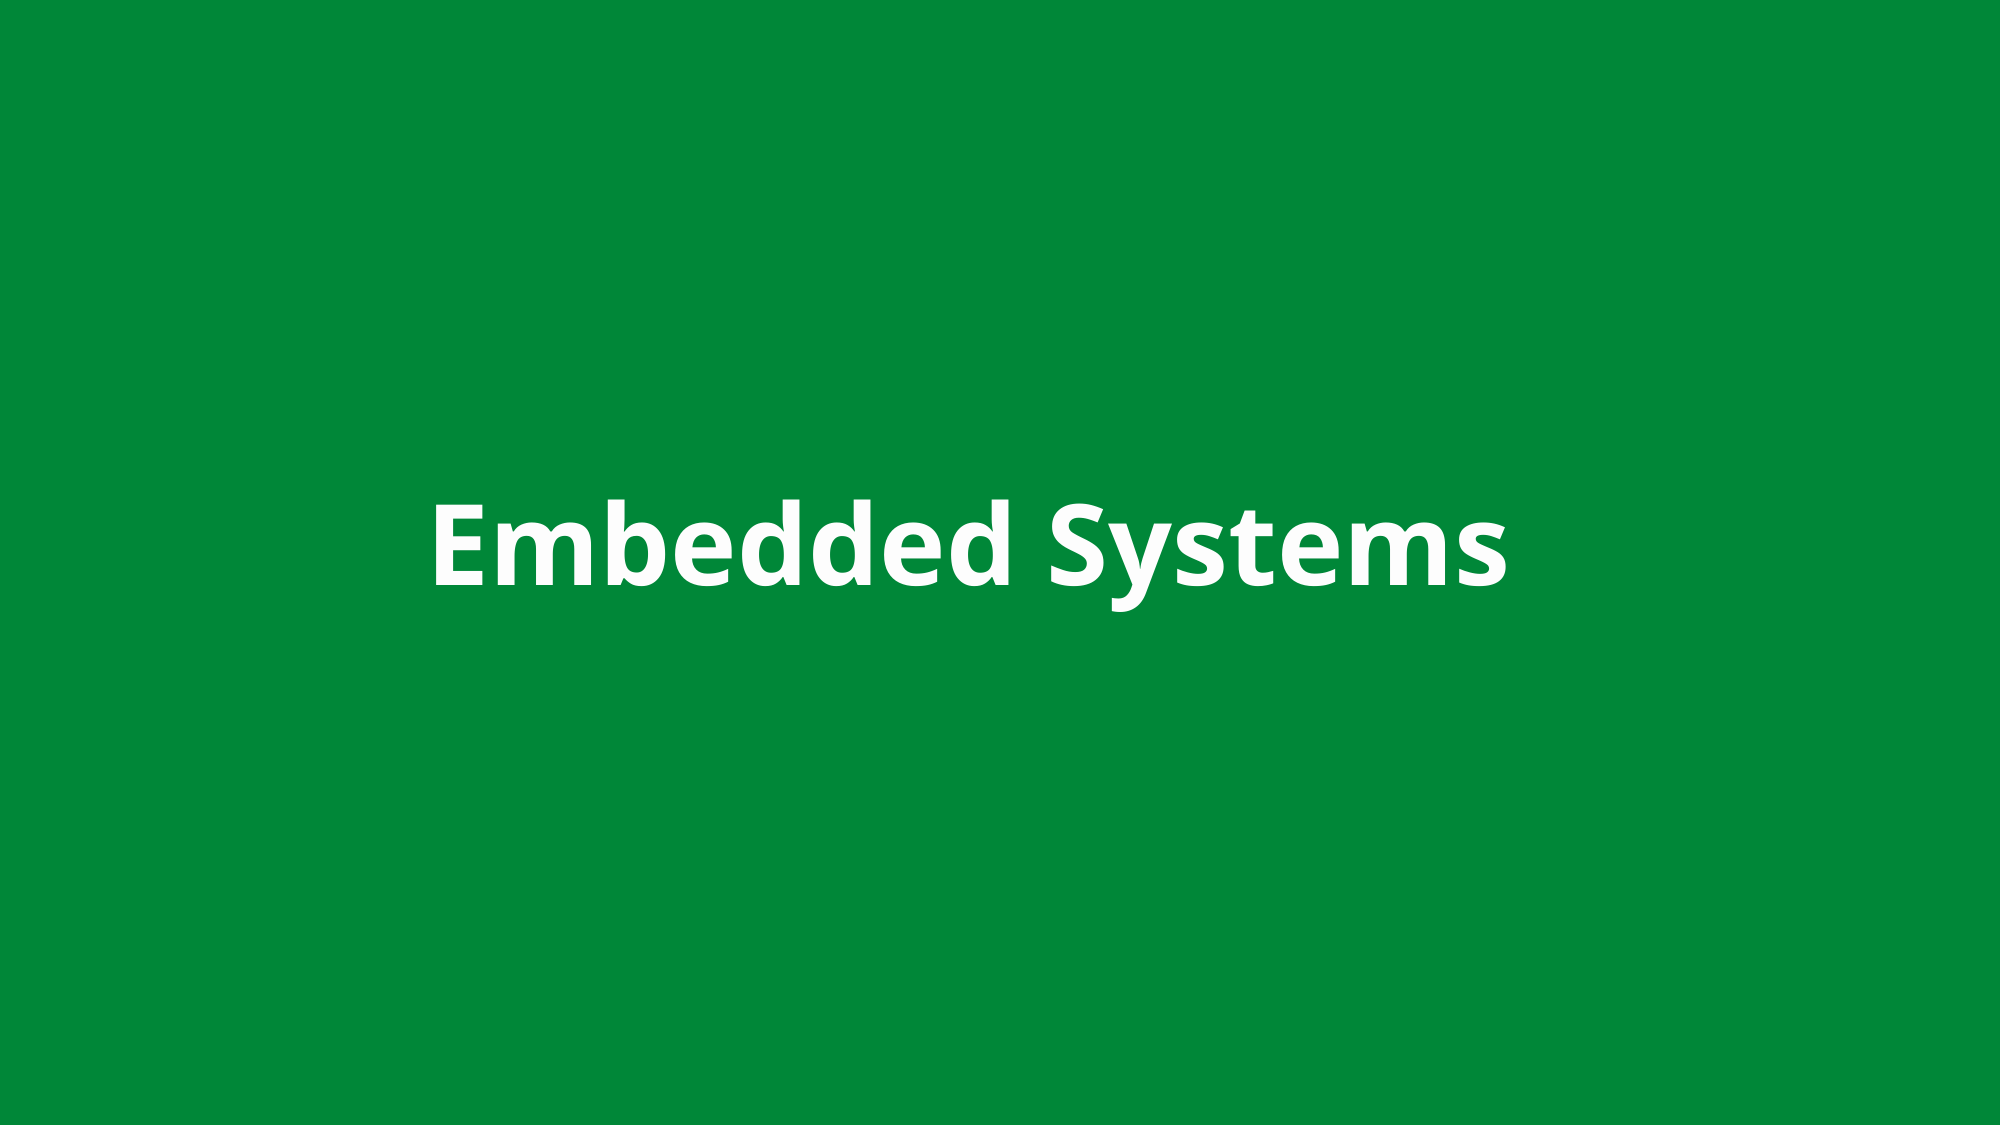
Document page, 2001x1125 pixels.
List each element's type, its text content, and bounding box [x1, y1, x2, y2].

text_box Embedded Systems [411, 465, 1589, 616]
